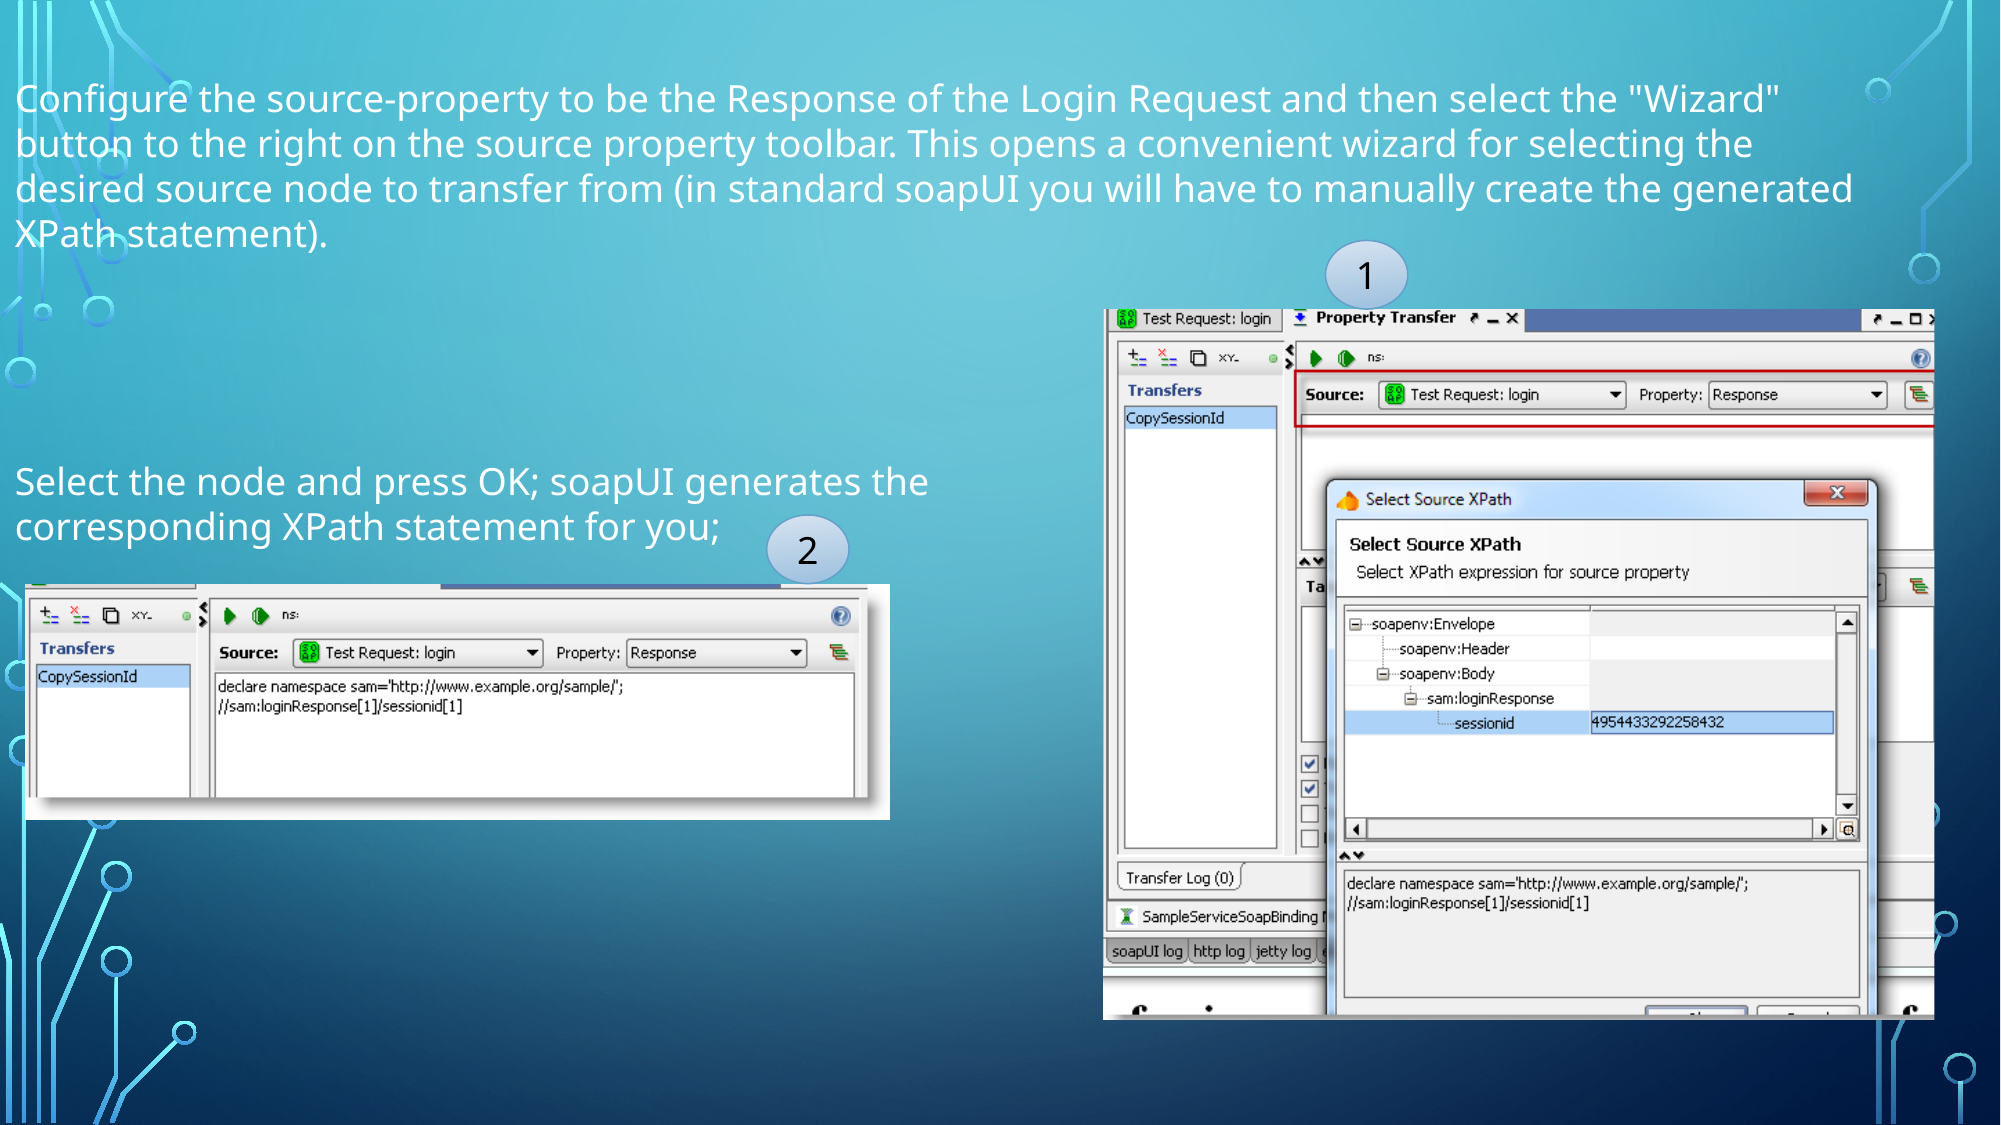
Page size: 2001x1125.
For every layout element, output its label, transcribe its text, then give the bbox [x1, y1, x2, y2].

text_box Configure the source-property to be the Response of the Login Request and then select the "Wizard" button to the right on the source property toolbar. This opens a convenient wizard for selecting the desired source node to transfer from (in standard soapUI you will have to manually create the generated XPath statement). [0, 67, 1876, 308]
picture [1102, 309, 1935, 1020]
picture [24, 584, 890, 820]
text_box Select the node and press OK; soapUI generates the corresponding XPath statement for you; [0, 450, 1102, 601]
text_box 1 [1324, 239, 1409, 309]
text_box 2 [765, 514, 850, 584]
